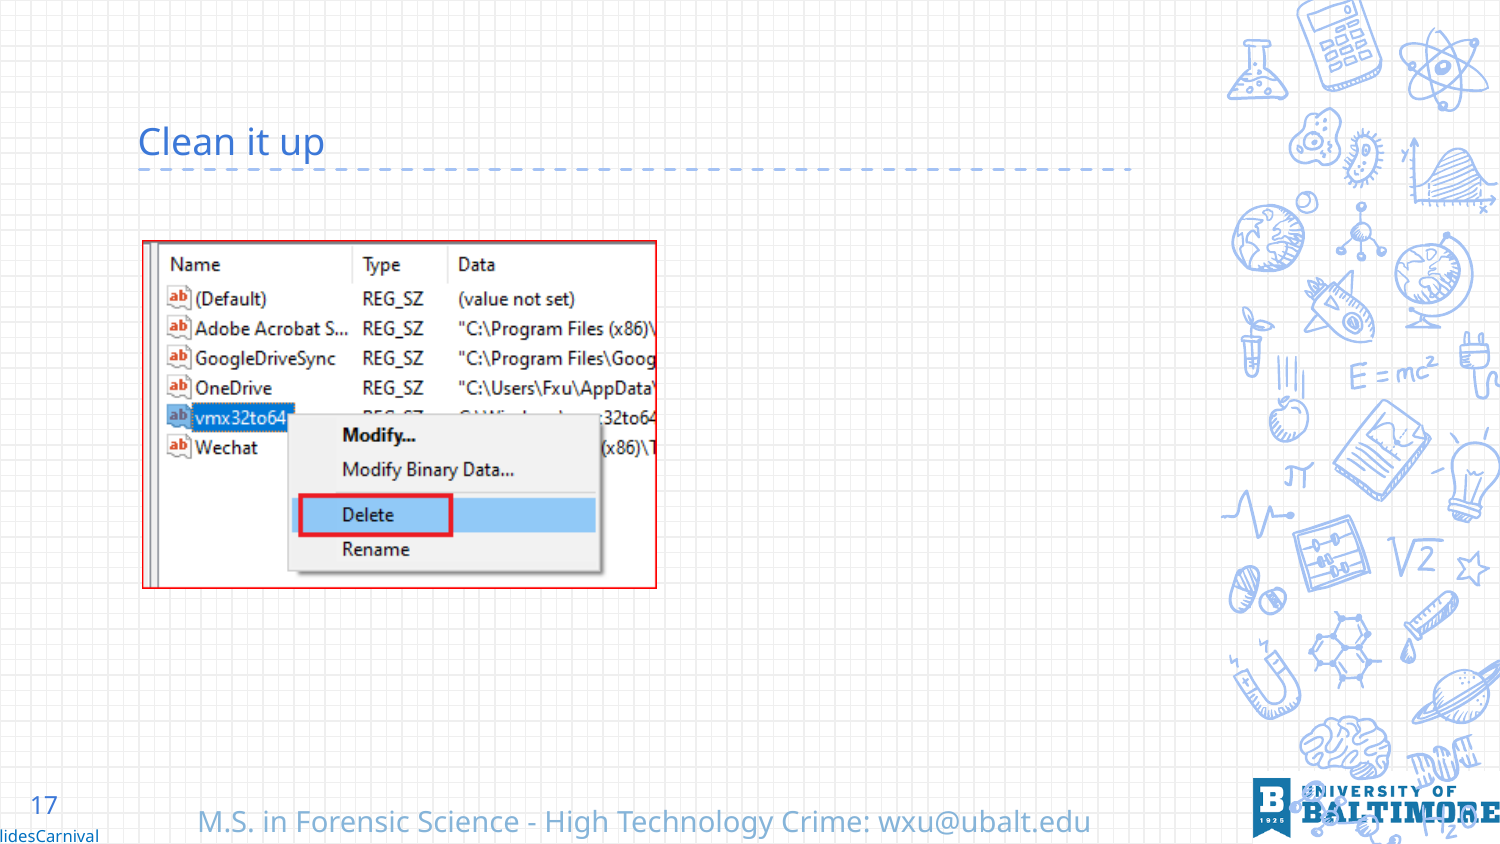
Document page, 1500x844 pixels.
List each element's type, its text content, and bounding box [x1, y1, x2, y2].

picture [141, 239, 657, 589]
picture [1316, 786, 1321, 797]
picture [1253, 771, 1500, 844]
slide_number 17 [14, 774, 105, 840]
picture [1327, 813, 1336, 822]
title Clean it up [122, 36, 1130, 178]
picture [1365, 817, 1376, 833]
